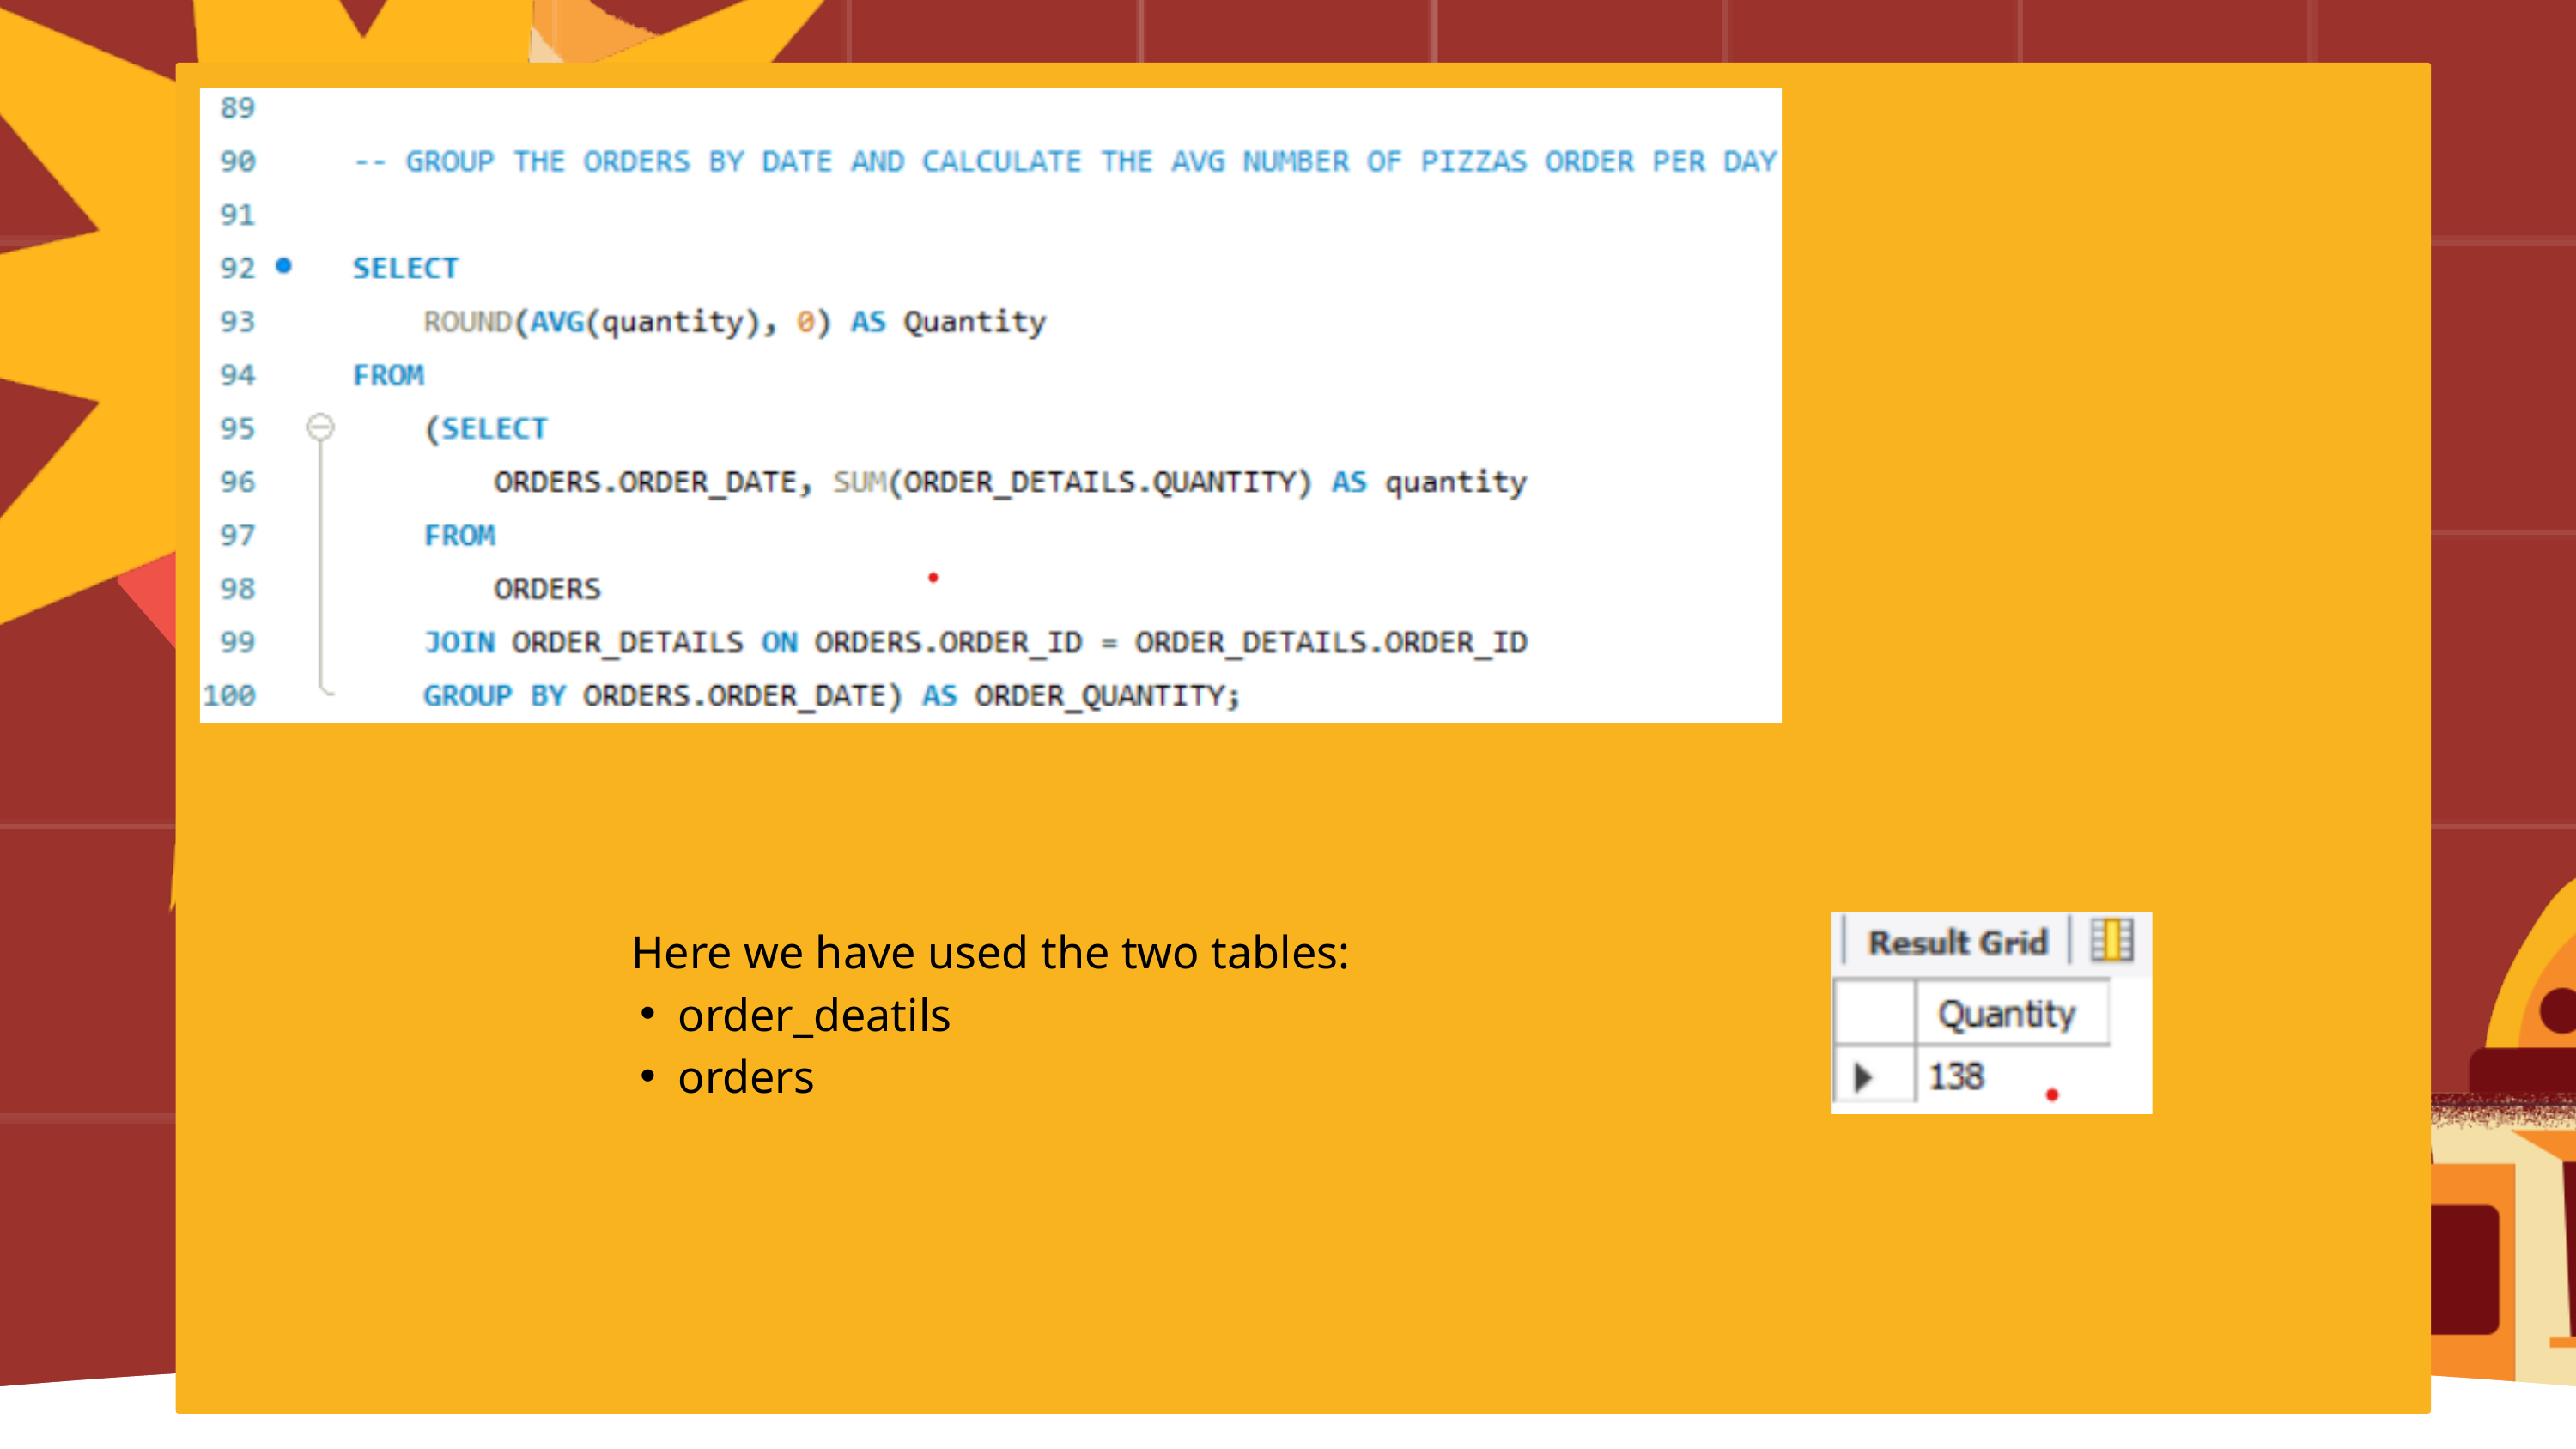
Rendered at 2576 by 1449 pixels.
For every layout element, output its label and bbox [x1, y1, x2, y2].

text_box [175, 62, 2432, 1415]
text_box [0, 0, 2576, 1340]
text_box [0, 1343, 2576, 1449]
